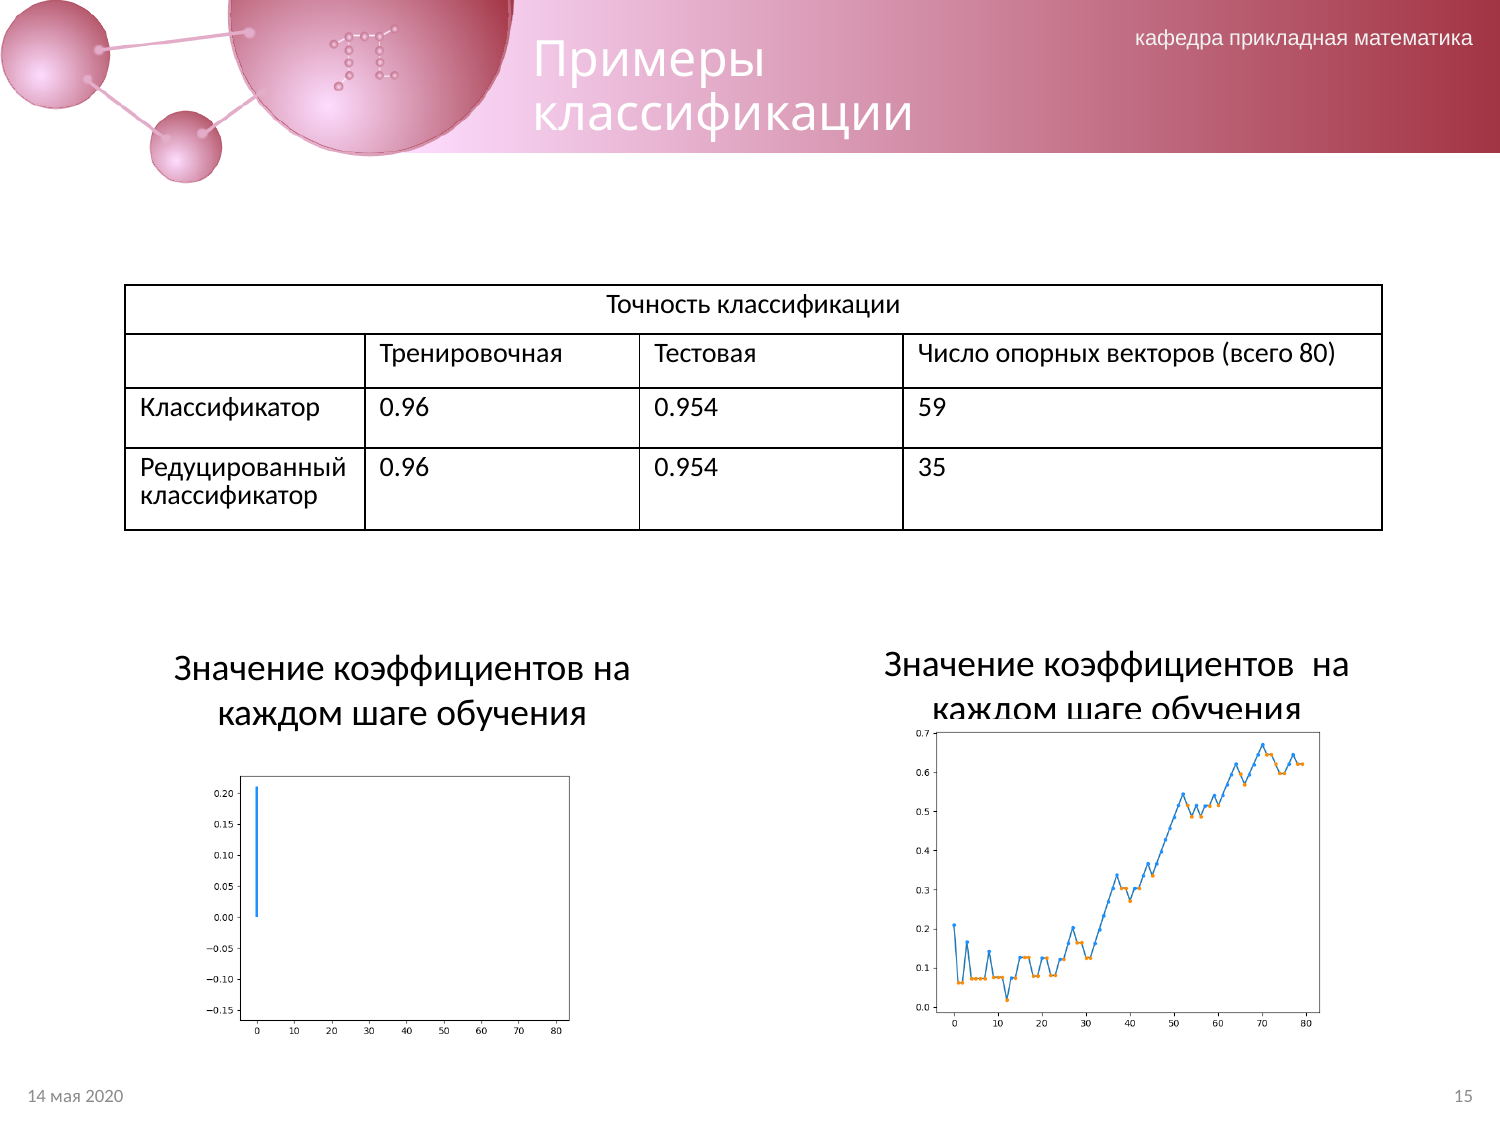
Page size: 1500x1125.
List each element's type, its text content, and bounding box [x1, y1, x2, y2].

table_cell 59 [904, 389, 1381, 447]
table_cell 0.954 [640, 449, 902, 529]
table_cell Редуцированный классификатор [126, 449, 364, 529]
table_cell 0.96 [366, 389, 639, 447]
picture [0, 0, 1500, 1125]
table_cell Тестовая [640, 335, 902, 387]
text_box Значение коэффициентов на каждом шаге обучения [146, 635, 659, 741]
slide_number 15 [1150, 1065, 1488, 1125]
table_cell 0.954 [640, 389, 902, 447]
table_cell Тренировочная [366, 335, 639, 387]
table_cell Классификатор [126, 389, 364, 447]
table_header Точность классификации [126, 286, 1381, 333]
table_cell 35 [904, 449, 1381, 529]
table_cell Число опорных векторов (всего 80) [904, 335, 1381, 387]
table_cell 0.96 [366, 449, 639, 529]
table_cell [126, 335, 364, 387]
title Примеры классификации [517, 25, 1121, 149]
slide_number 14 мая 2020 [11, 1065, 350, 1125]
